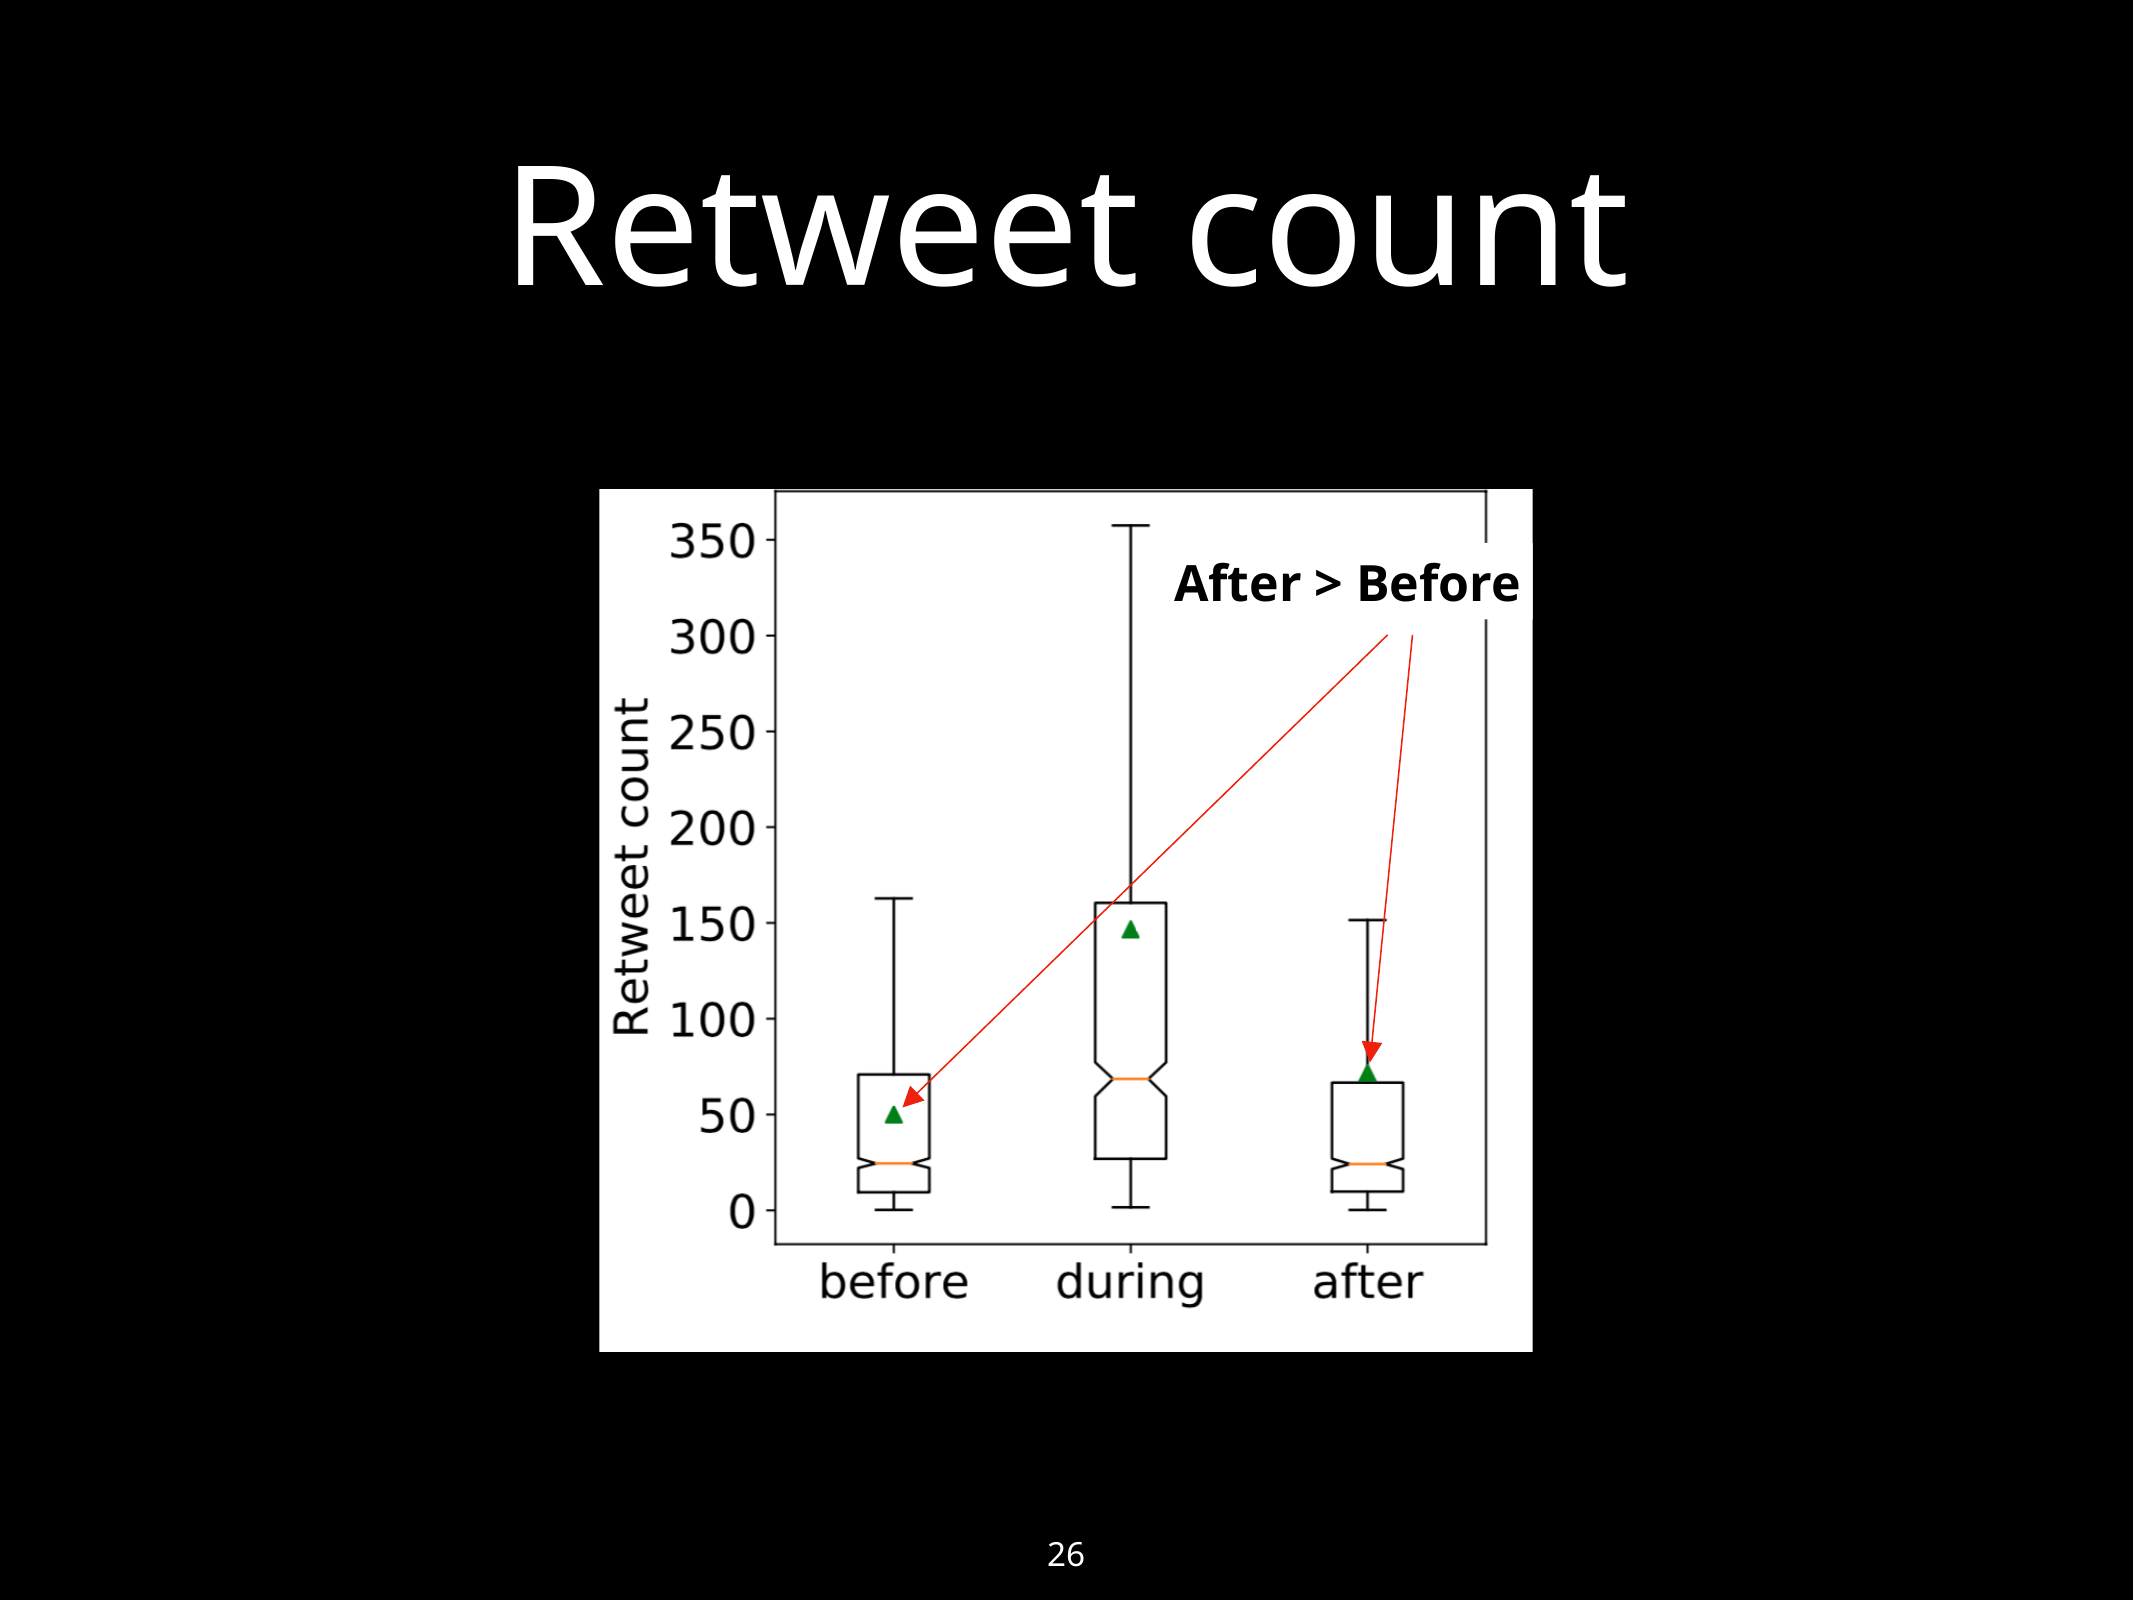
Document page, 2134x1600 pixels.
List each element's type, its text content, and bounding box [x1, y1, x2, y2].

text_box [902, 634, 1388, 1108]
picture [599, 489, 1533, 1353]
title Retweet count [155, 41, 1978, 397]
slide_number 26 [1037, 1524, 1095, 1579]
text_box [1369, 634, 1413, 1063]
